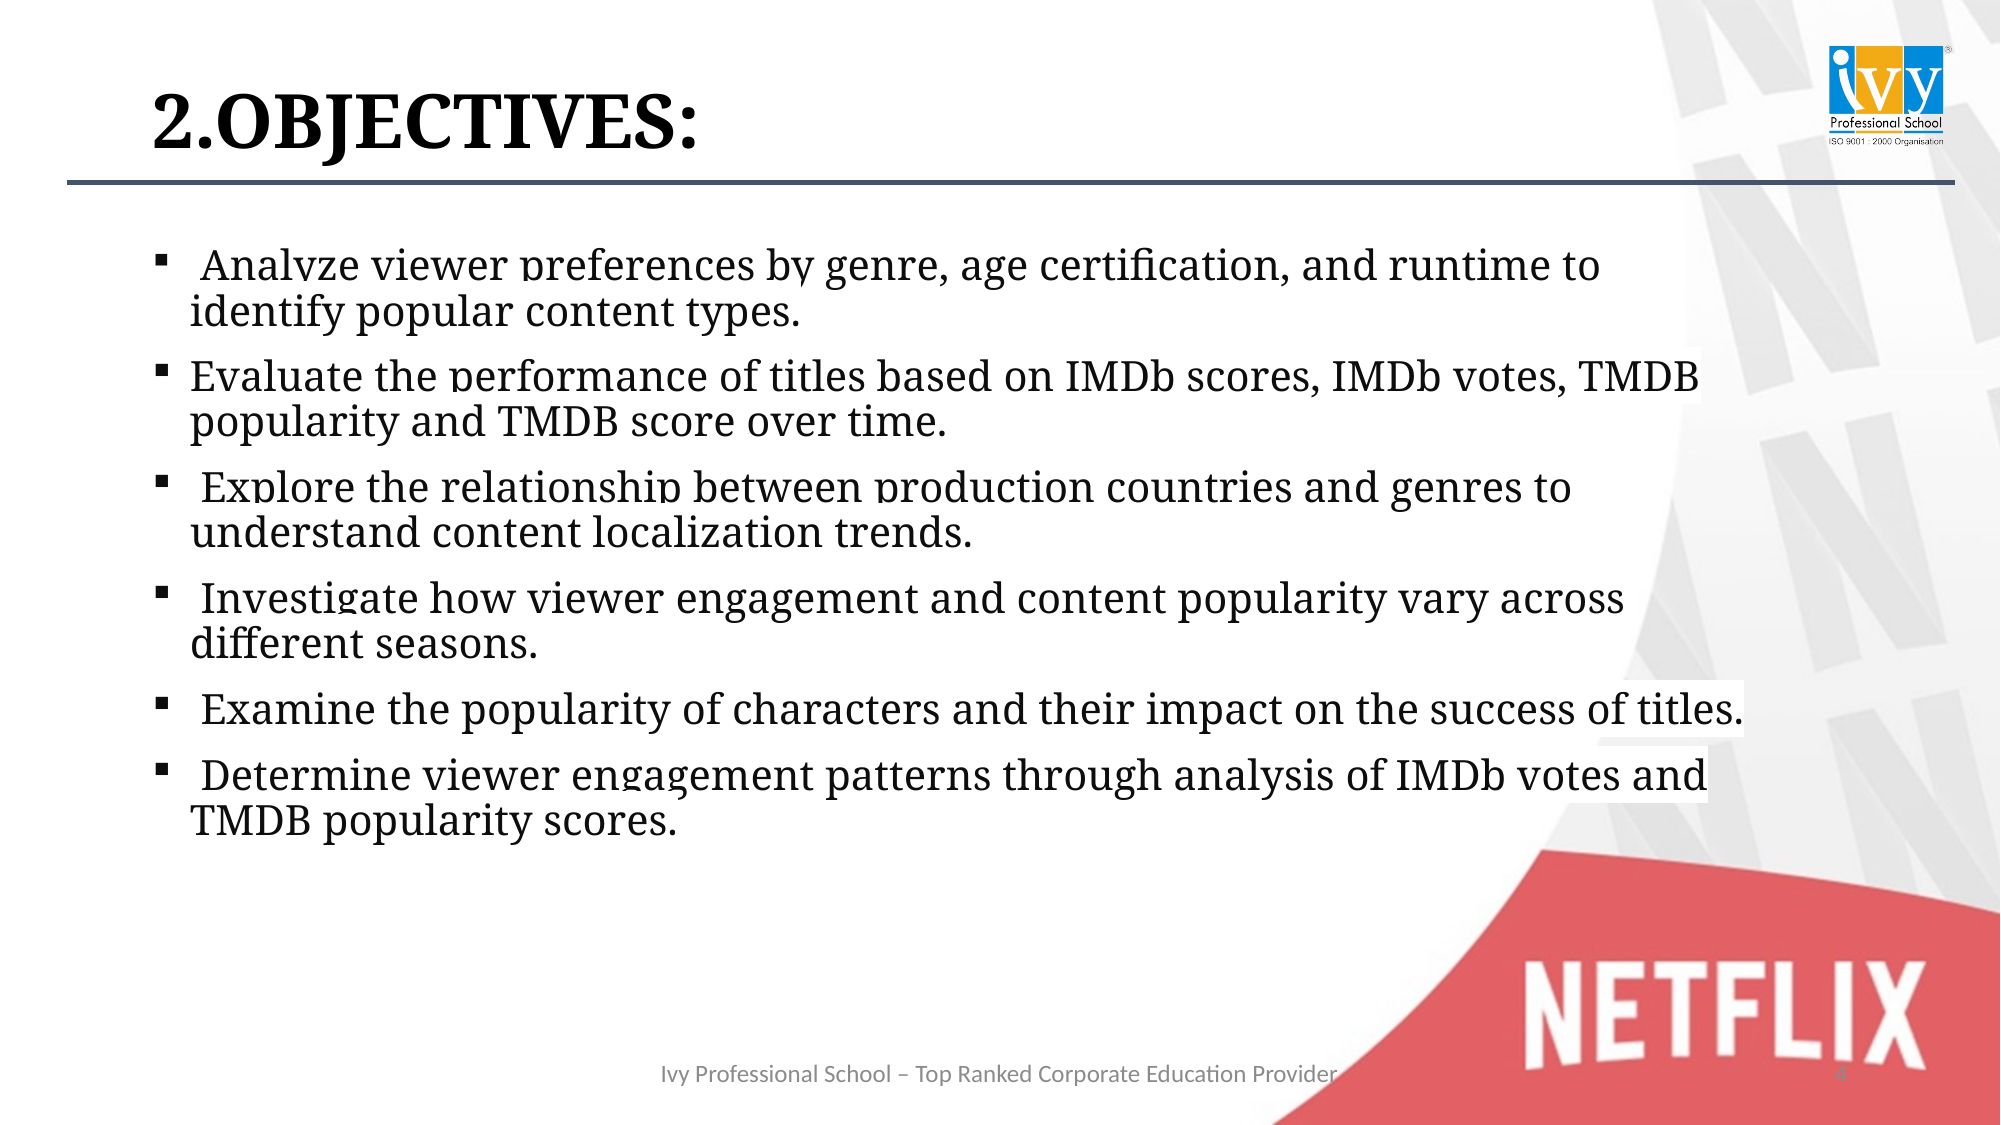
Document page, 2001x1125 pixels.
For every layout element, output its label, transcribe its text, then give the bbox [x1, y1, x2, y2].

title 2.OBJECTIVES: [137, 59, 1863, 188]
slide_number 4 [1412, 1042, 1863, 1103]
list Analyze viewer preferences by genre, age certification, and runtime to identify popular content types. Evaluate the performance of titles based on IMDb scores, IMDb votes, TMDB popularity and TMDB score over time. Explore the relationship between production countries and genres to understand content localization trends. Investigate how viewer engagement and content popularity vary across different seasons. Examine the popularity of characters and their impact on the success of titles. Determine viewer engagement patterns through analysis of IMDb votes and TMDB popularity scores. [137, 237, 1762, 950]
picture [1825, 42, 1955, 149]
